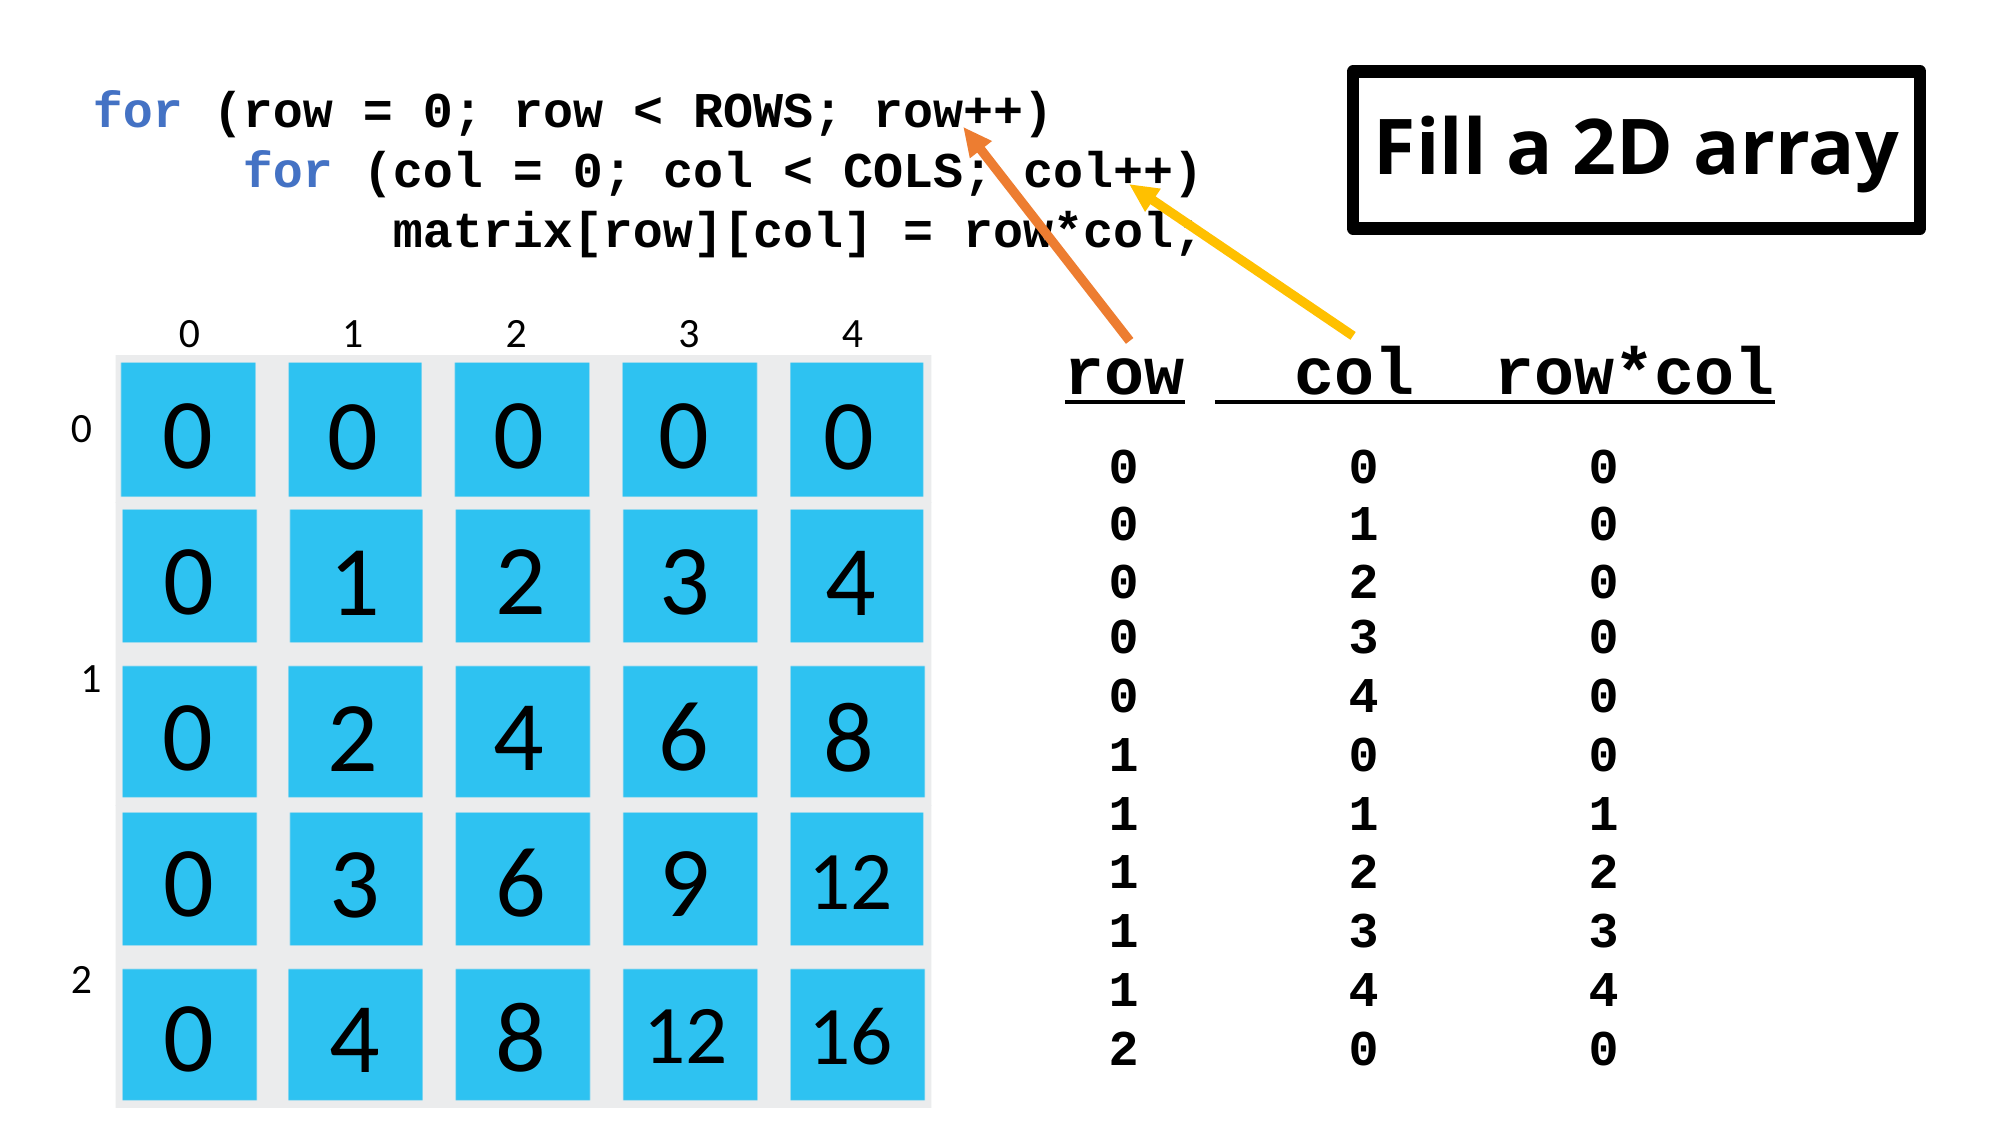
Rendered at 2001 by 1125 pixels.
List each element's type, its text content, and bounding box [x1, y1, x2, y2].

text_box 1 0 0 [1093, 713, 1713, 772]
title Fill a 2D array [1353, 71, 1921, 229]
text_box 0 1 2 3 4 [163, 298, 957, 364]
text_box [1130, 184, 1354, 336]
text_box 0 2 0 [1093, 541, 1713, 596]
text_box 0 0 0 [1093, 426, 1713, 482]
text_box 2 0 0 [1093, 1008, 1713, 1083]
text_box row col row*col [1050, 320, 1961, 415]
picture [115, 355, 932, 1108]
text_box 0 3 0 [1093, 596, 1713, 655]
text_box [963, 127, 1130, 341]
text_box 1 1 1 [1093, 772, 1713, 831]
text_box 1 3 3 [1093, 890, 1713, 948]
text_box 0 1 2 3 4 [56, 393, 119, 1125]
text_box 0 1 0 [1093, 482, 1713, 541]
text_box 1 2 2 [1093, 831, 1713, 890]
text_box 0 4 0 [1093, 655, 1713, 713]
text_box for (row = 0; row < ROWS; row++) for (col = 0; col < COLS; col++) matrix[row][col] = row*col; [78, 70, 1330, 266]
text_box 1 4 4 [1093, 948, 1713, 1008]
